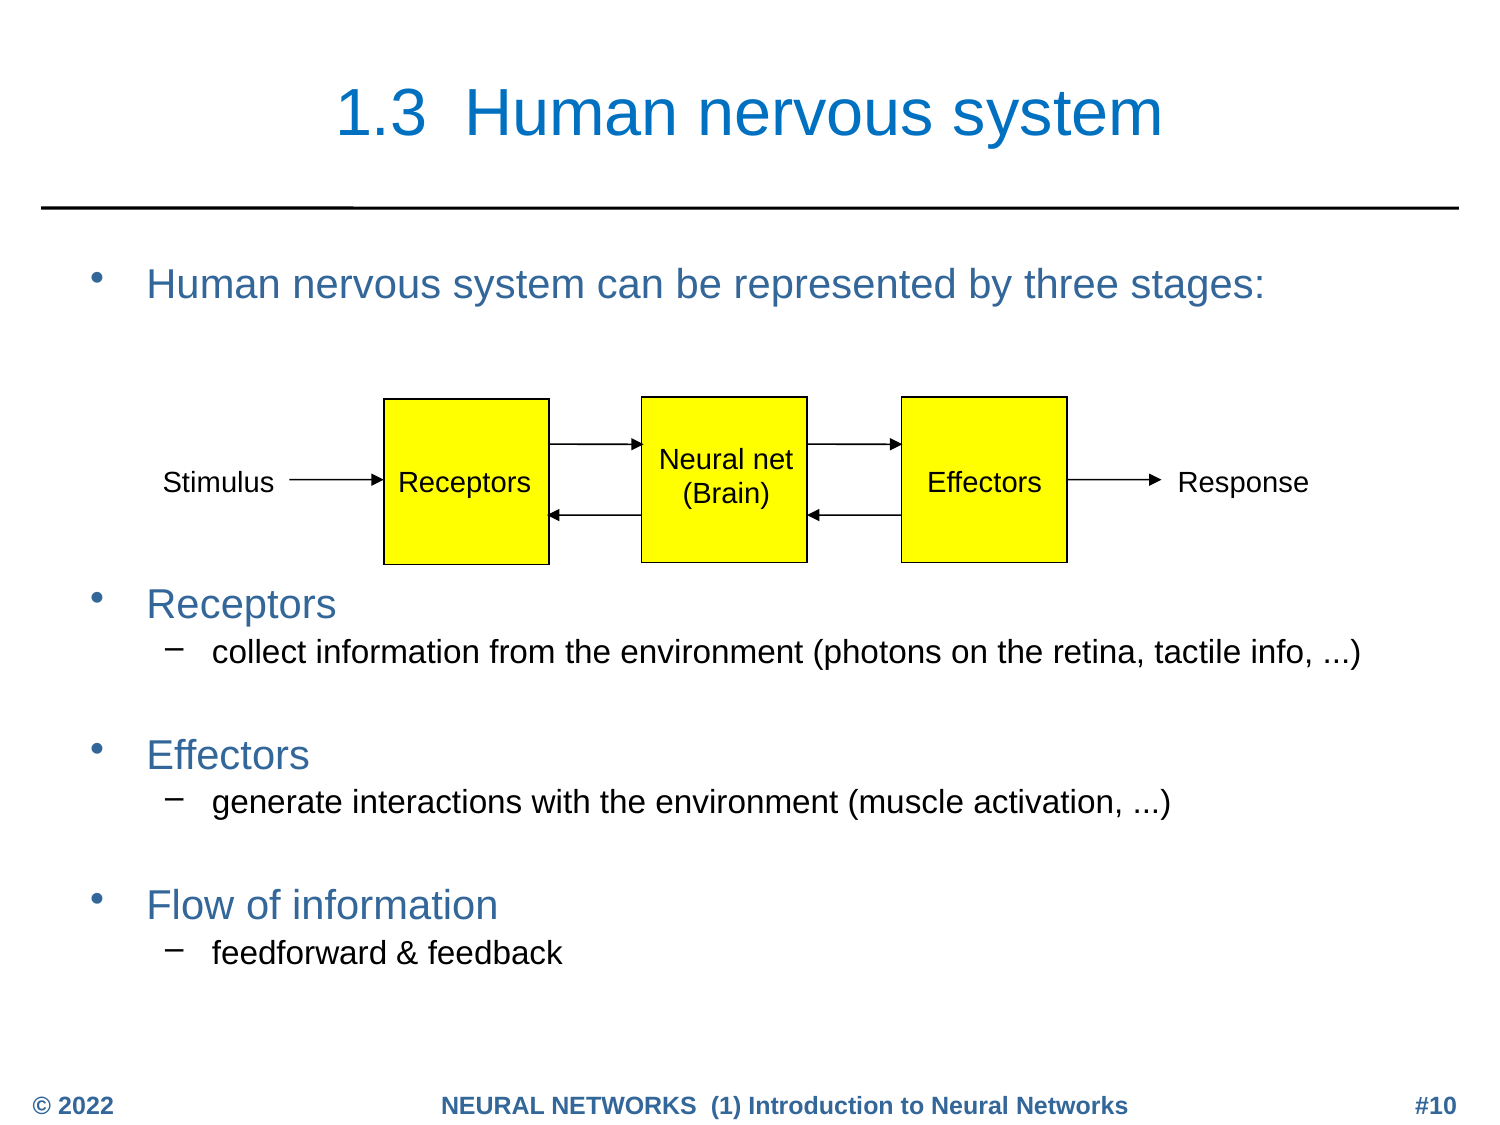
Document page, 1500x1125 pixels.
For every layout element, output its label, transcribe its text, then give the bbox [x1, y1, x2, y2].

list Human nervous system can be represented by three stages: Receptors collect information from the environment (photons on the retina, tactile info, ...) Effectors generate interactions with the environment (muscle activation, ...) Flow of information feedforward & feedback [74, 255, 1471, 1036]
footer NEURAL NETWORKS (1) Introduction to Neural Networks [371, 1082, 1080, 1118]
slide_number © 2022 [17, 1082, 371, 1118]
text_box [147, 396, 1326, 565]
slide_number #10 [1080, 1082, 1473, 1118]
title 1.3 Human nervous system [74, 44, 1426, 173]
